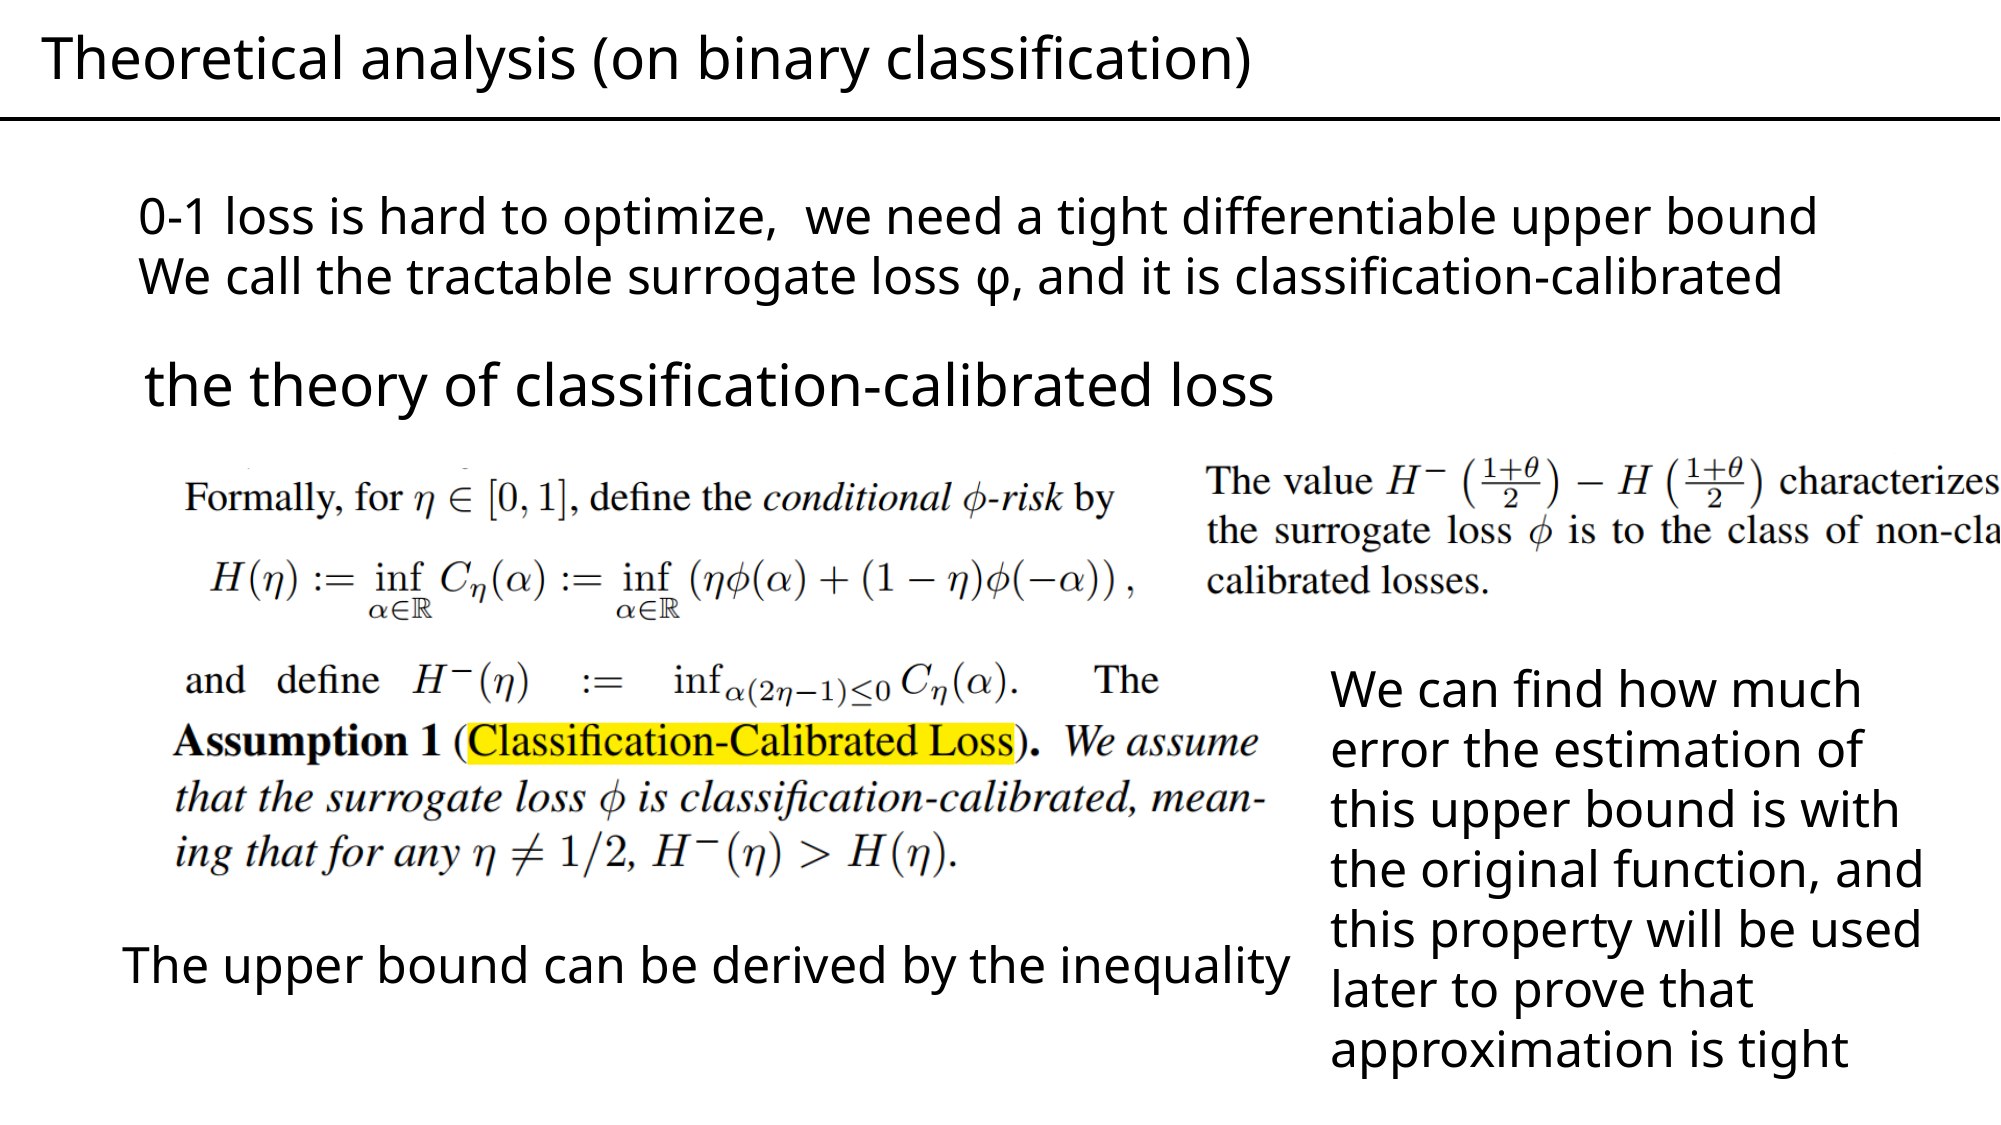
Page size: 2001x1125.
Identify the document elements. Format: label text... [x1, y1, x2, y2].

text_box We can find how much error the estimation of this upper bound is with the original function, and this property will be used later to prove that approximation is tight [1315, 650, 1966, 1085]
picture [154, 468, 1292, 908]
text_box 0-1 loss is hard to optimize, we need a tight differentiable upper bound We call the tractable surrogate loss φ, and it is classification-calibrated [123, 176, 1835, 312]
text_box ﻿the theory of classification-calibrated loss [130, 340, 1291, 426]
text_box The upper bound can be derived by the inequality [107, 925, 1307, 1001]
picture [1195, 453, 2000, 608]
text_box Theoretical analysis (on binary classification) [26, 13, 1447, 99]
